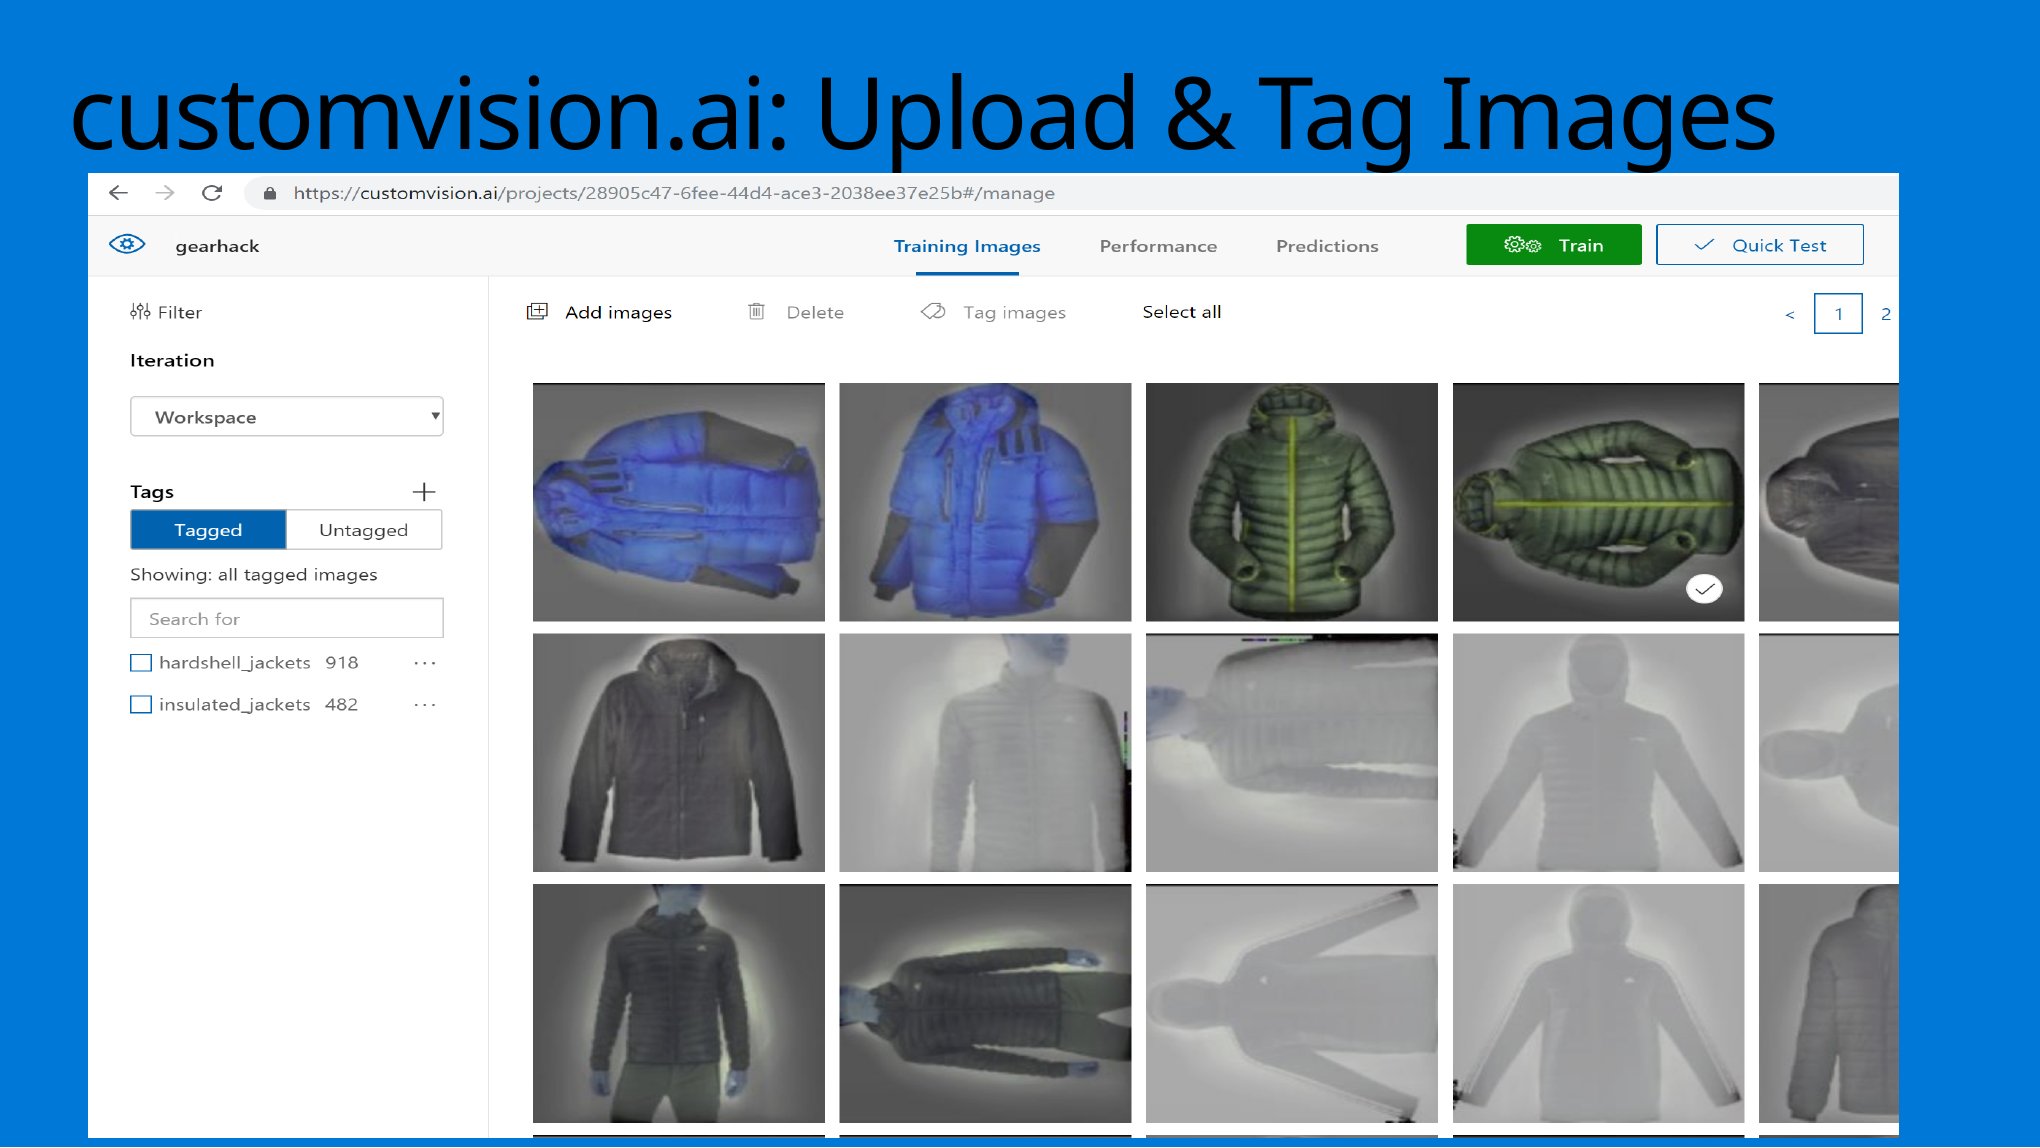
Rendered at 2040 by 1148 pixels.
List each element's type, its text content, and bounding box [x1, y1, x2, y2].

picture [87, 173, 1899, 1138]
title customvision.ai: Upload & Tag Images [45, 48, 1996, 199]
